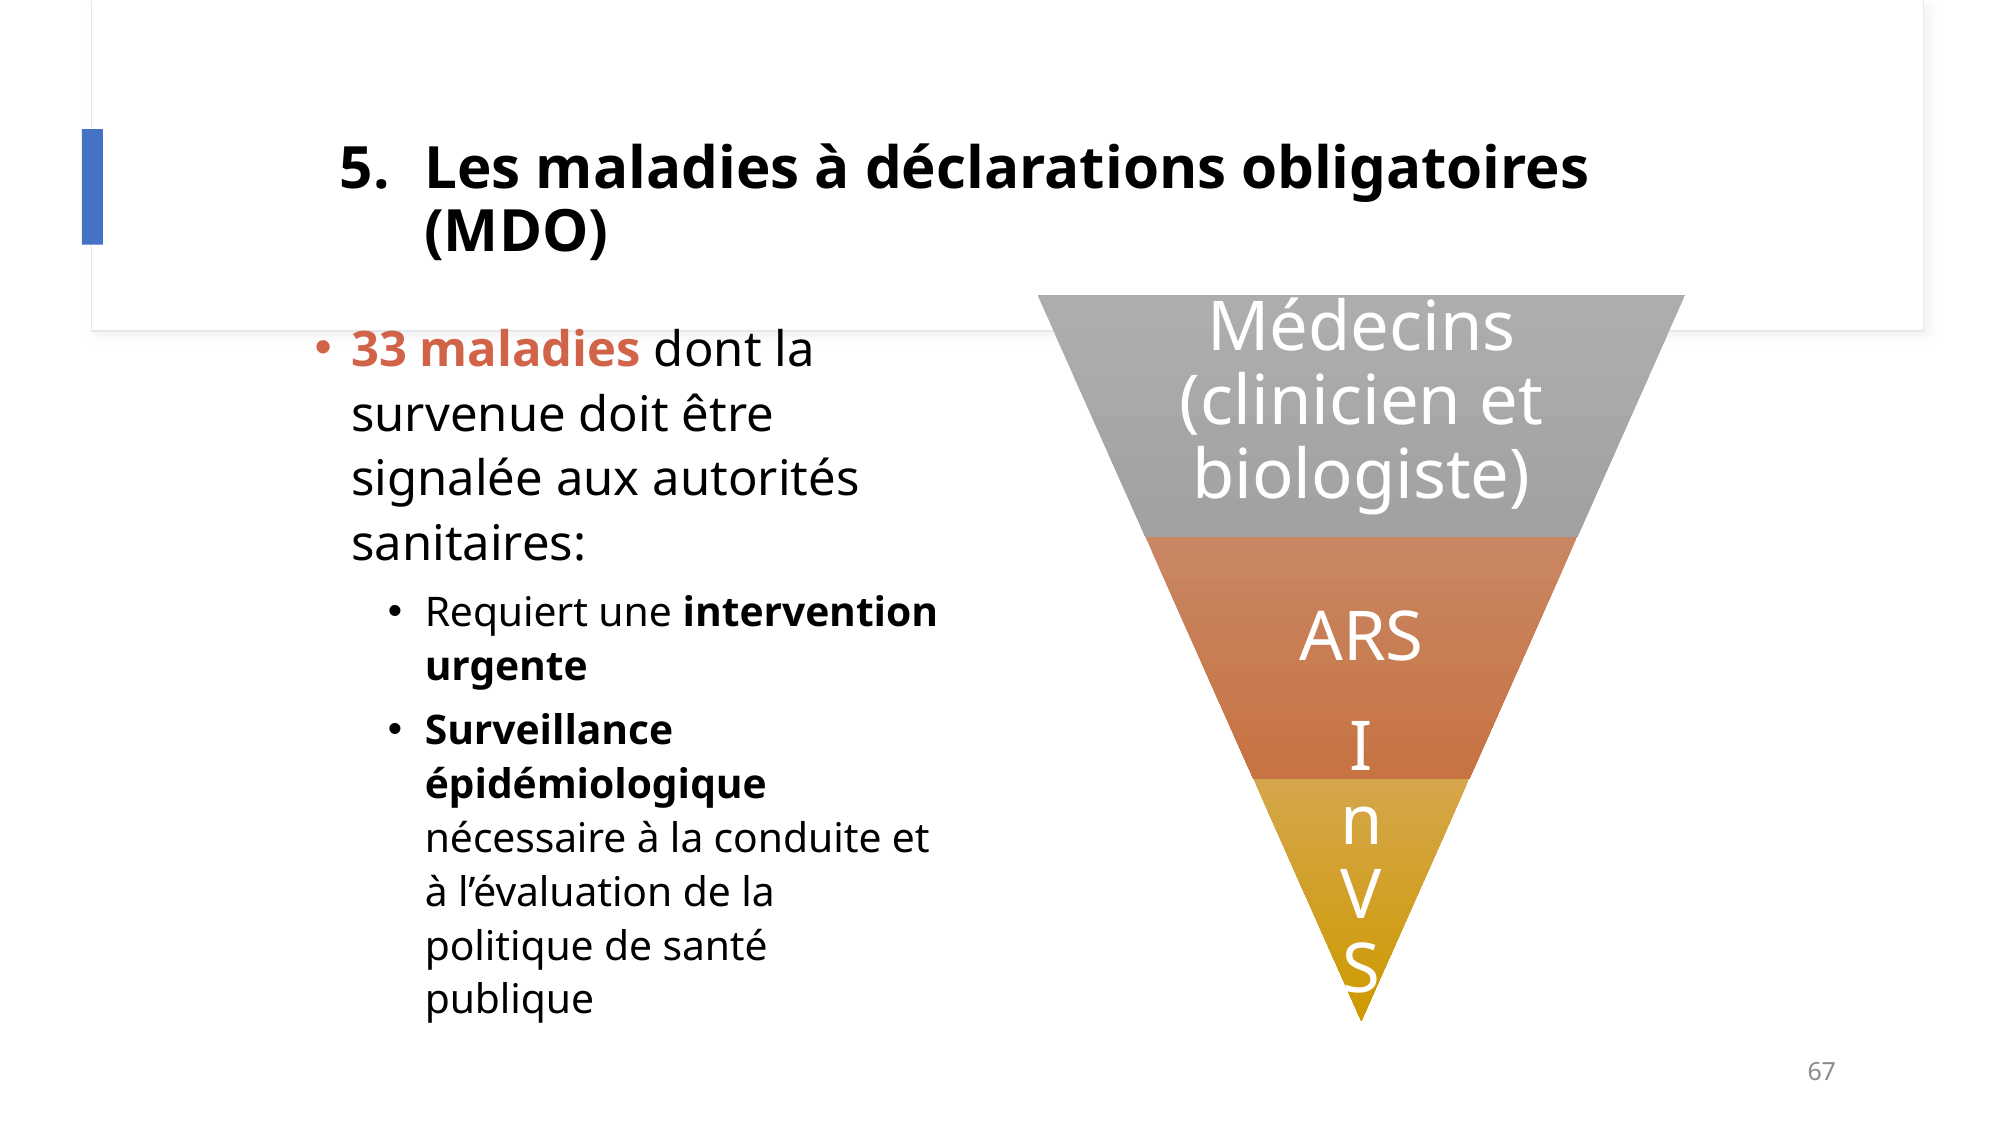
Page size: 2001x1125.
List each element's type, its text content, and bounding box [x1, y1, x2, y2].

list 33 maladies dont la survenue doit être signalée aux autorités sanitaires: Requiert une intervention urgente Surveillance épidémiologique nécessaire à la conduite et à l’évaluation de la politique de santé publique [299, 224, 962, 1035]
slide_number 67 [1401, 1042, 1851, 1103]
title Les maladies à déclarations obligatoires (MDO) [324, 113, 1675, 289]
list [1037, 294, 1685, 1021]
